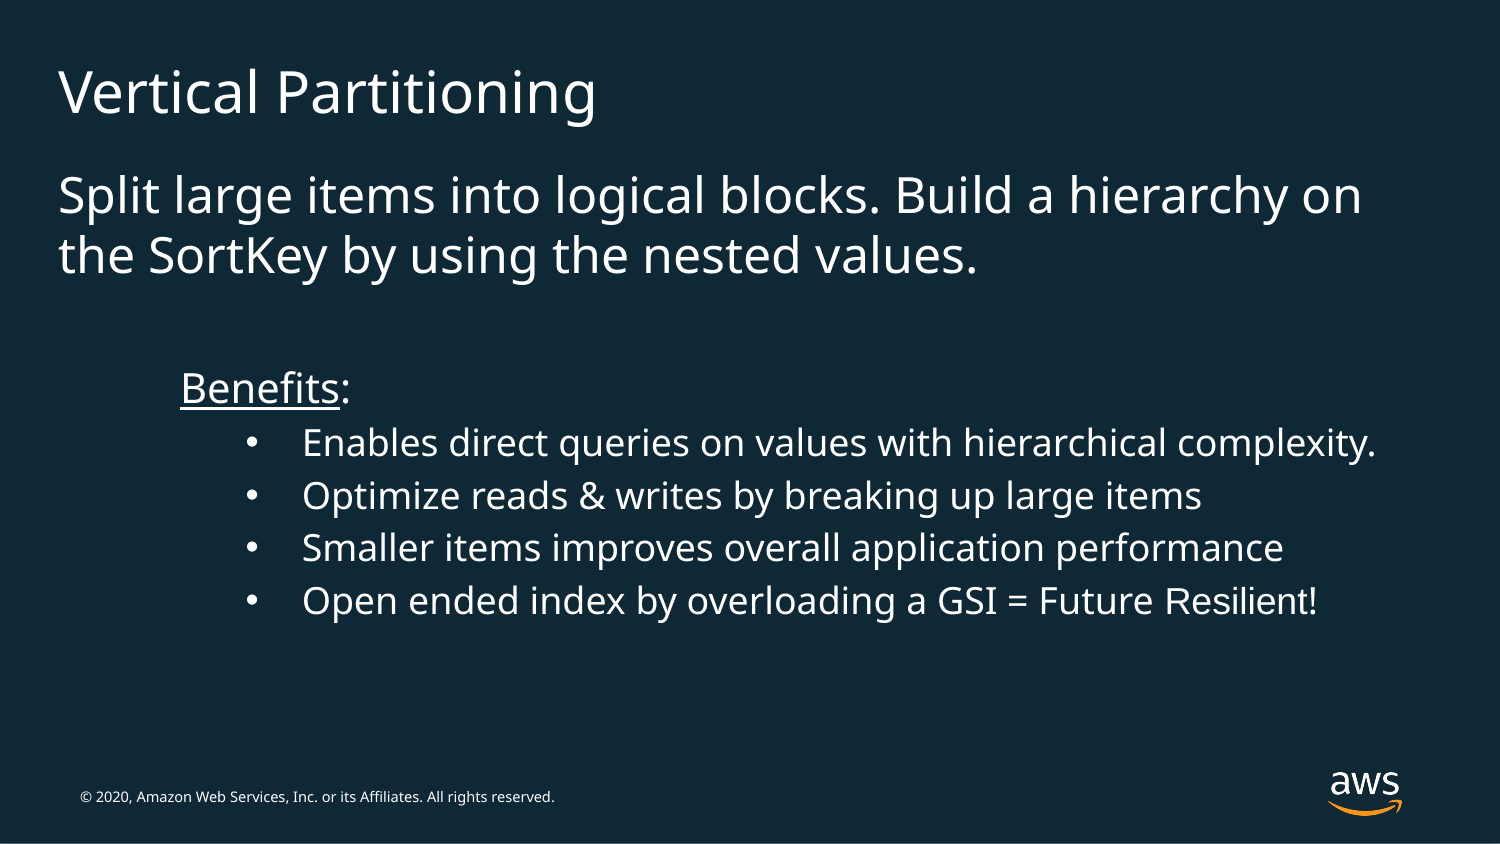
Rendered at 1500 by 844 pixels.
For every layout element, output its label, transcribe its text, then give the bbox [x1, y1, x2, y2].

title Vertical Partitioning [43, 47, 1390, 138]
list Split large items into logical blocks. Build a hierarchy on the SortKey by using the nested values. Benefits: Enables direct queries on values with hierarchical complexity. Optimize reads & writes by breaking up large items Smaller items improves overall application performance Open ended index by overloading a GSI = Future Resilient! [43, 155, 1414, 722]
picture [1328, 772, 1402, 816]
